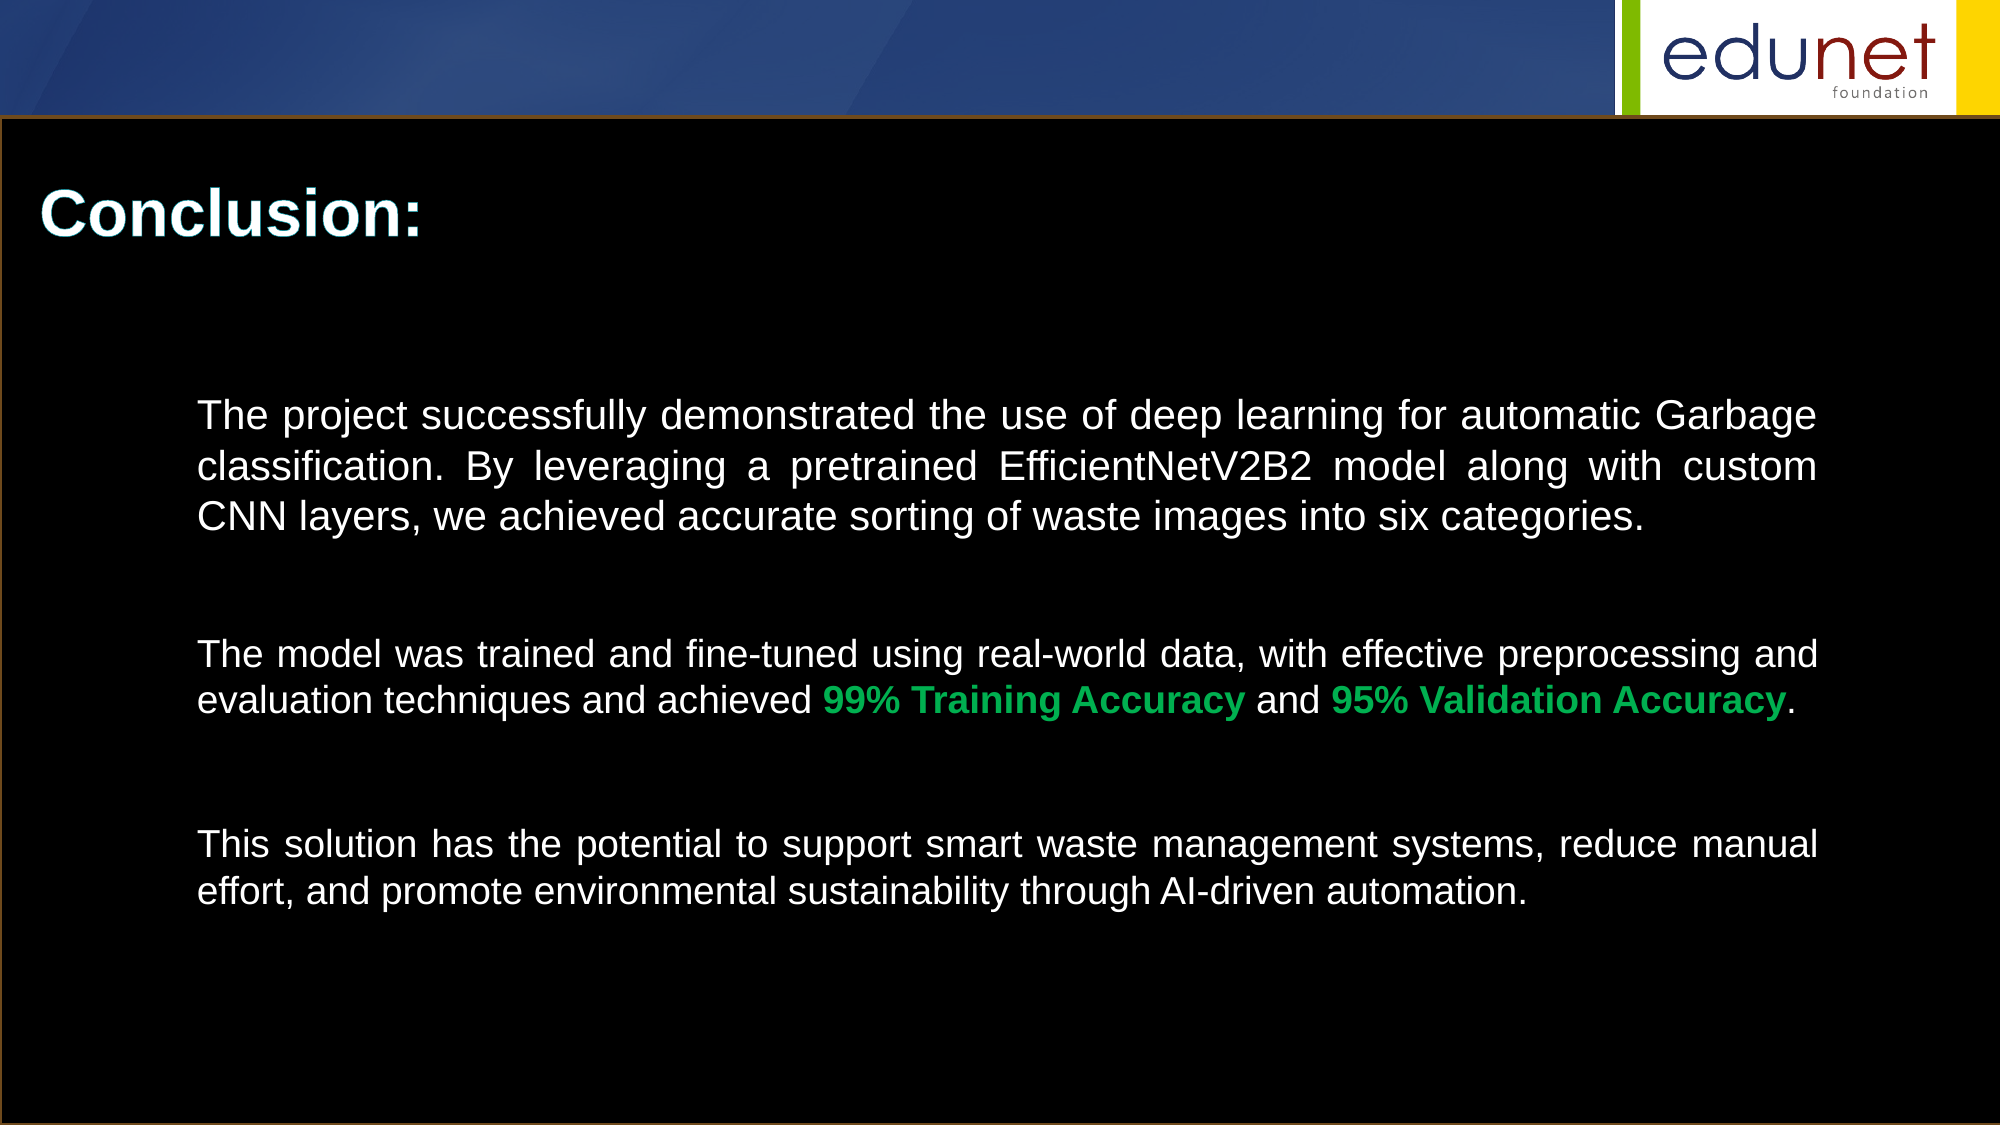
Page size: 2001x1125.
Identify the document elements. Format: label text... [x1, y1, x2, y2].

text_box The model was trained and fine-tuned using real-world data, with effective preprocessing and evaluation techniques and achieved 99% Training Accuracy and 95% Validation Accuracy. [182, 621, 1834, 729]
text_box This solution has the potential to support smart waste management systems, reduce manual effort, and promote environmental sustainability through AI-driven automation. [182, 811, 1834, 920]
text_box Conclusion: [24, 162, 1026, 257]
text_box [0, 115, 2000, 1125]
text_box The project successfully demonstrated the use of deep learning for automatic Garbage classification. By leveraging a pretrained EfficientNetV2B2 model along with custom CNN layers, we achieved accurate sorting of waste images into six categories. [182, 381, 1834, 546]
picture [1652, 12, 1948, 108]
